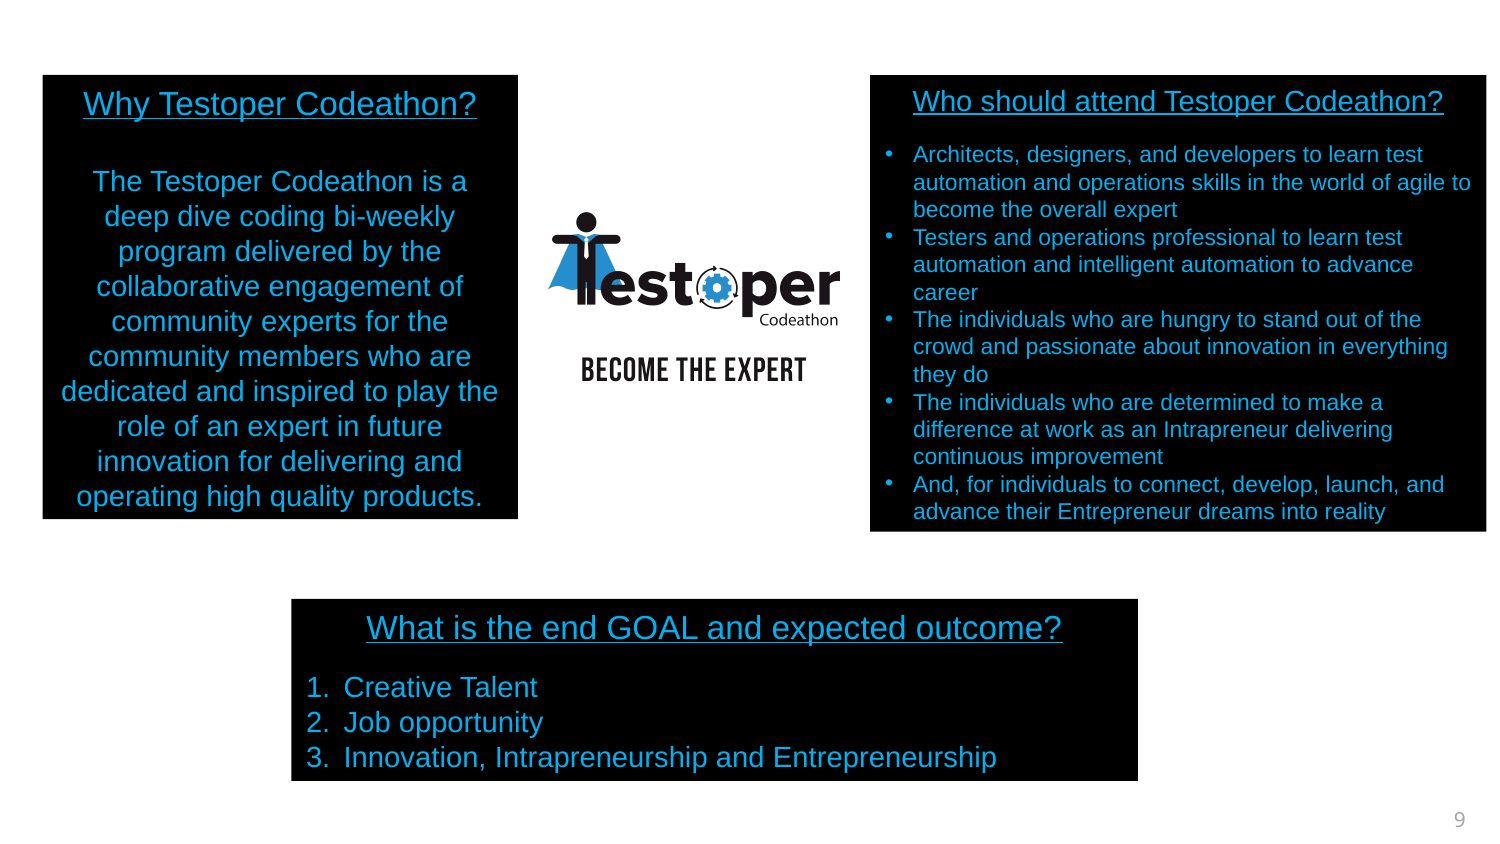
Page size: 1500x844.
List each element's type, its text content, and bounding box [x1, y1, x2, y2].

text_box What is the end GOAL and expected outcome? Creative Talent Job opportunity Innovation, Intrapreneurship and Entrepreneurship [291, 598, 1138, 781]
text_box 9 [1439, 798, 1500, 844]
text_box Who should attend Testoper Codeathon? Architects, designers, and developers to learn test automation and operations skills in the world of agile to become the overall expert Testers and operations professional to learn test automation and intelligent automation to advance career The individuals who are hungry to stand out of the crowd and passionate about innovation in everything they do The individuals who are determined to make a difference at work as an Intrapreneur delivering continuous improvement And, for individuals to connect, develop, launch, and advance their Entrepreneur dreams into reality [870, 75, 1487, 532]
text_box Why Testoper Codeathon? The Testoper Codeathon is a deep dive coding bi-weekly program delivered by the collaborative engagement of community experts for the community members who are dedicated and inspired to play the role of an expert in future innovation for delivering and operating high quality products. [42, 74, 518, 520]
picture [548, 212, 840, 387]
